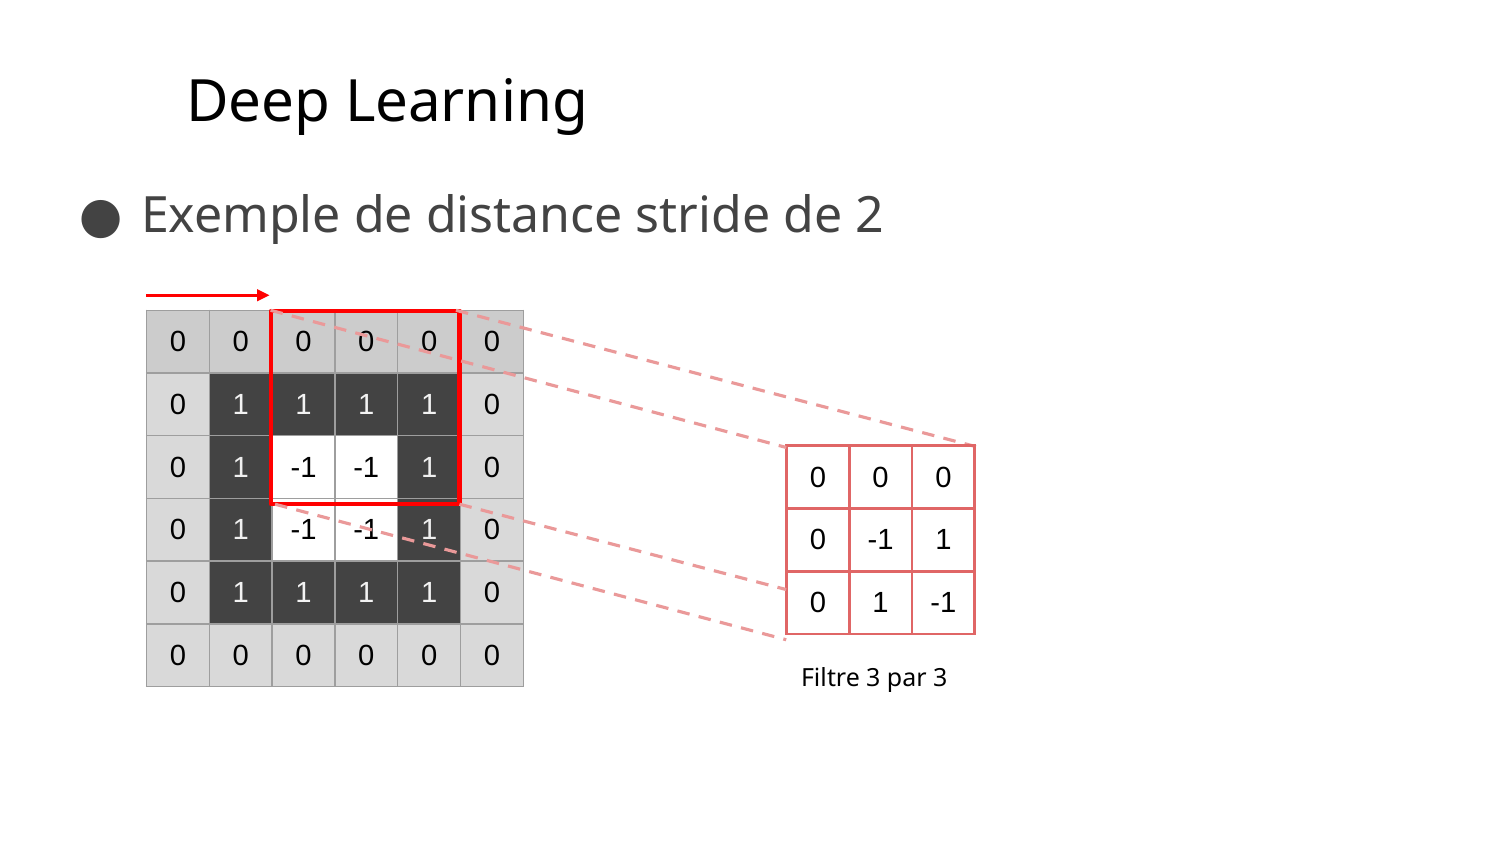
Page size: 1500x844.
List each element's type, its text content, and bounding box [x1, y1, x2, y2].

table_header 0 [147, 311, 209, 372]
table_header 0 [851, 455, 911, 507]
table_cell 0 [790, 573, 848, 633]
table_cell 0 [147, 625, 209, 686]
table_header 0 [913, 454, 973, 507]
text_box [789, 310, 977, 447]
table_cell 0 [461, 647, 523, 686]
table_cell 0 [336, 647, 397, 686]
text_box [270, 310, 787, 448]
table_cell 0 [398, 647, 460, 686]
table_cell -1 [913, 573, 973, 633]
title Deep Learning [171, 48, 1449, 143]
table_cell 1 [210, 374, 265, 435]
table_cell 1 [210, 562, 269, 623]
table_cell 0 [147, 436, 209, 498]
text_box Filtre 3 par 3 [773, 646, 989, 712]
table_cell 0 [273, 645, 334, 686]
table_cell 0 [461, 457, 523, 498]
table_header 0 [210, 311, 267, 372]
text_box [274, 503, 787, 640]
table_cell 1 [210, 499, 271, 560]
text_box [459, 503, 787, 590]
table_cell 1 [851, 573, 911, 633]
table_cell 0 [791, 510, 848, 570]
text_box [271, 456, 460, 505]
table_cell 0 [147, 499, 209, 560]
list Exemple de distance stride de 2 [51, 158, 1449, 261]
table_cell 0 [147, 374, 209, 435]
table_cell 0 [147, 562, 209, 623]
table_header 0 [788, 455, 848, 507]
table_cell 0 [210, 625, 271, 686]
table_cell 1 [913, 510, 973, 570]
table_cell 1 [210, 436, 271, 498]
table_cell -1 [851, 510, 911, 570]
